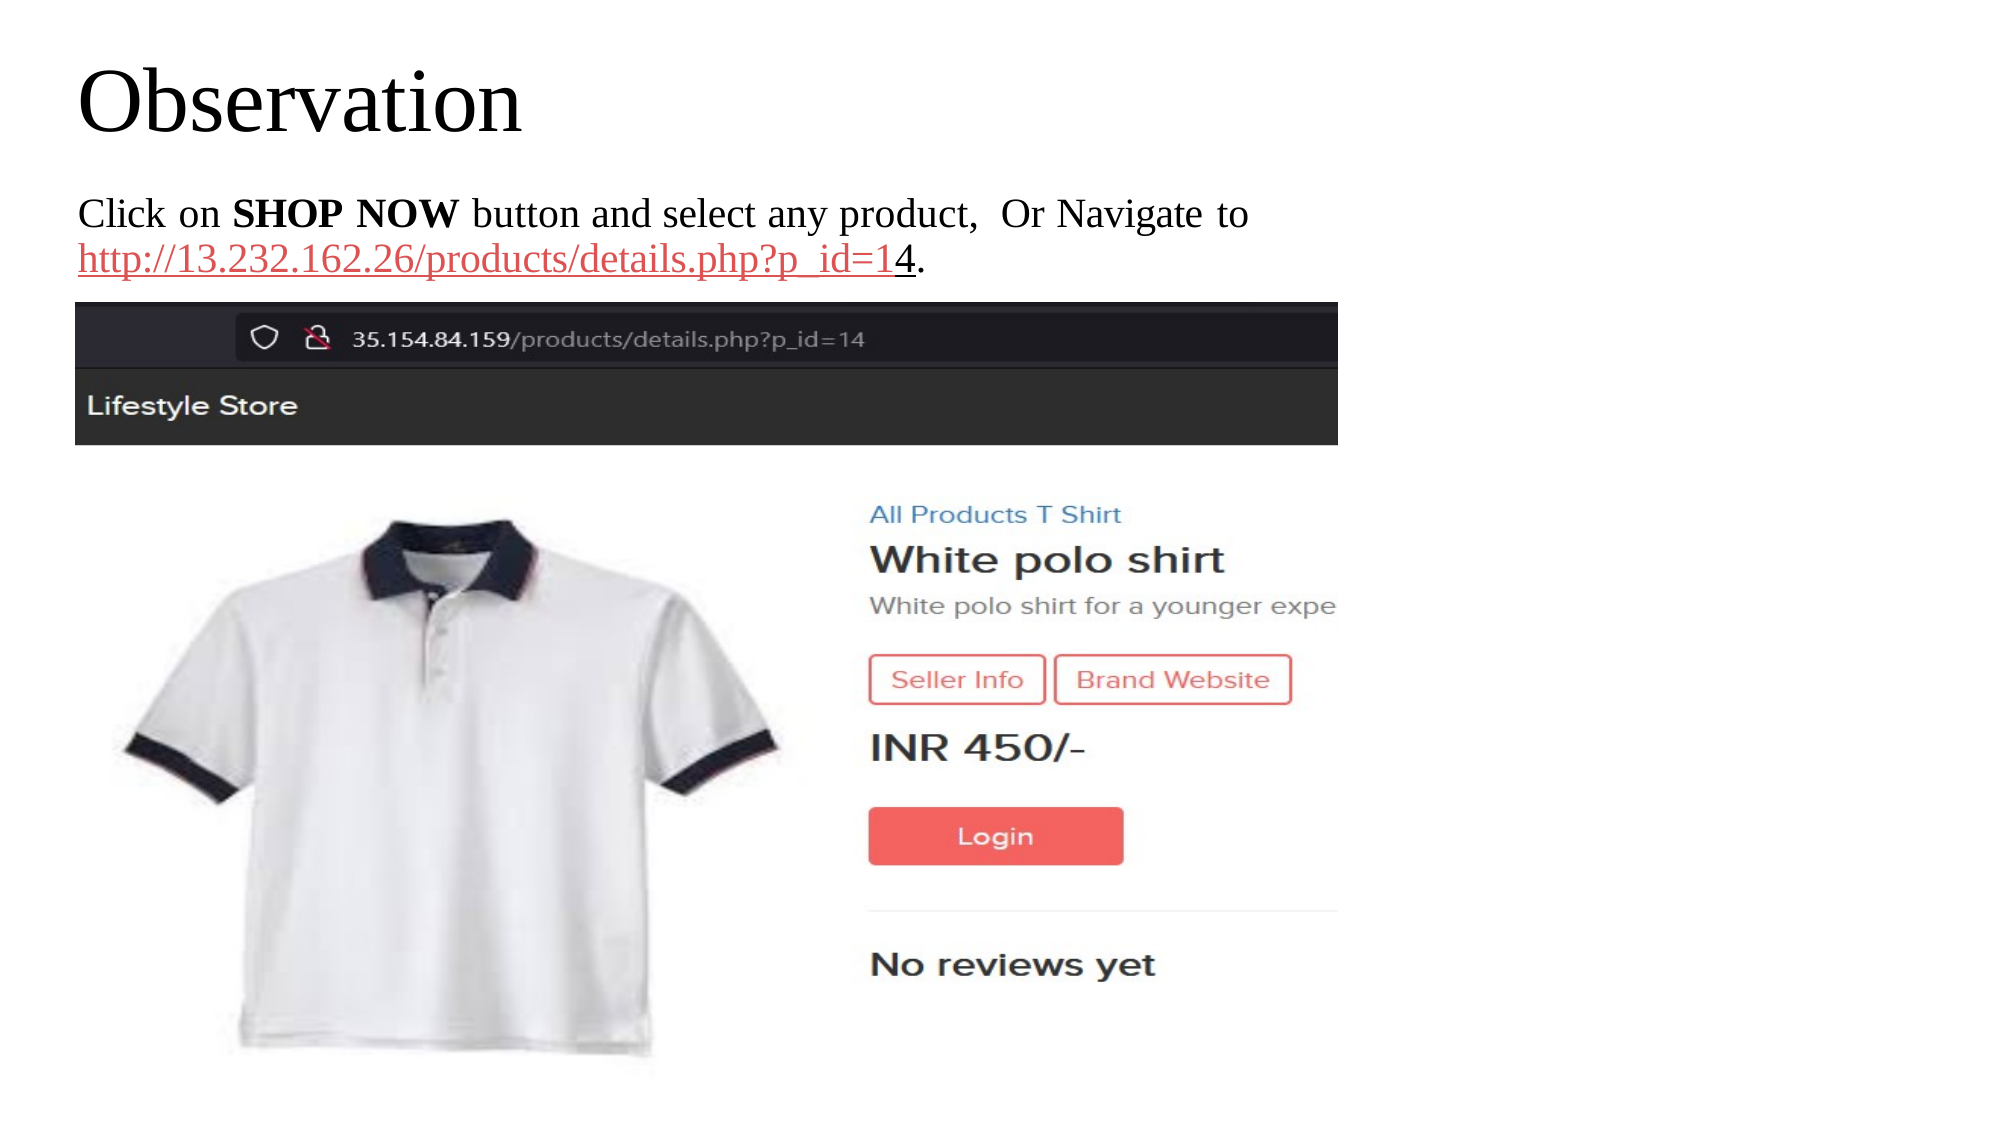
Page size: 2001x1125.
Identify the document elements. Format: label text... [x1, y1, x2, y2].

text_box Observation [75, 37, 526, 150]
text_box Click on SHOP NOW button and select any product, Or Navigate to http://13.232.162.26/products/details.php?p_id=14. [75, 182, 1873, 281]
picture [75, 302, 1338, 1101]
